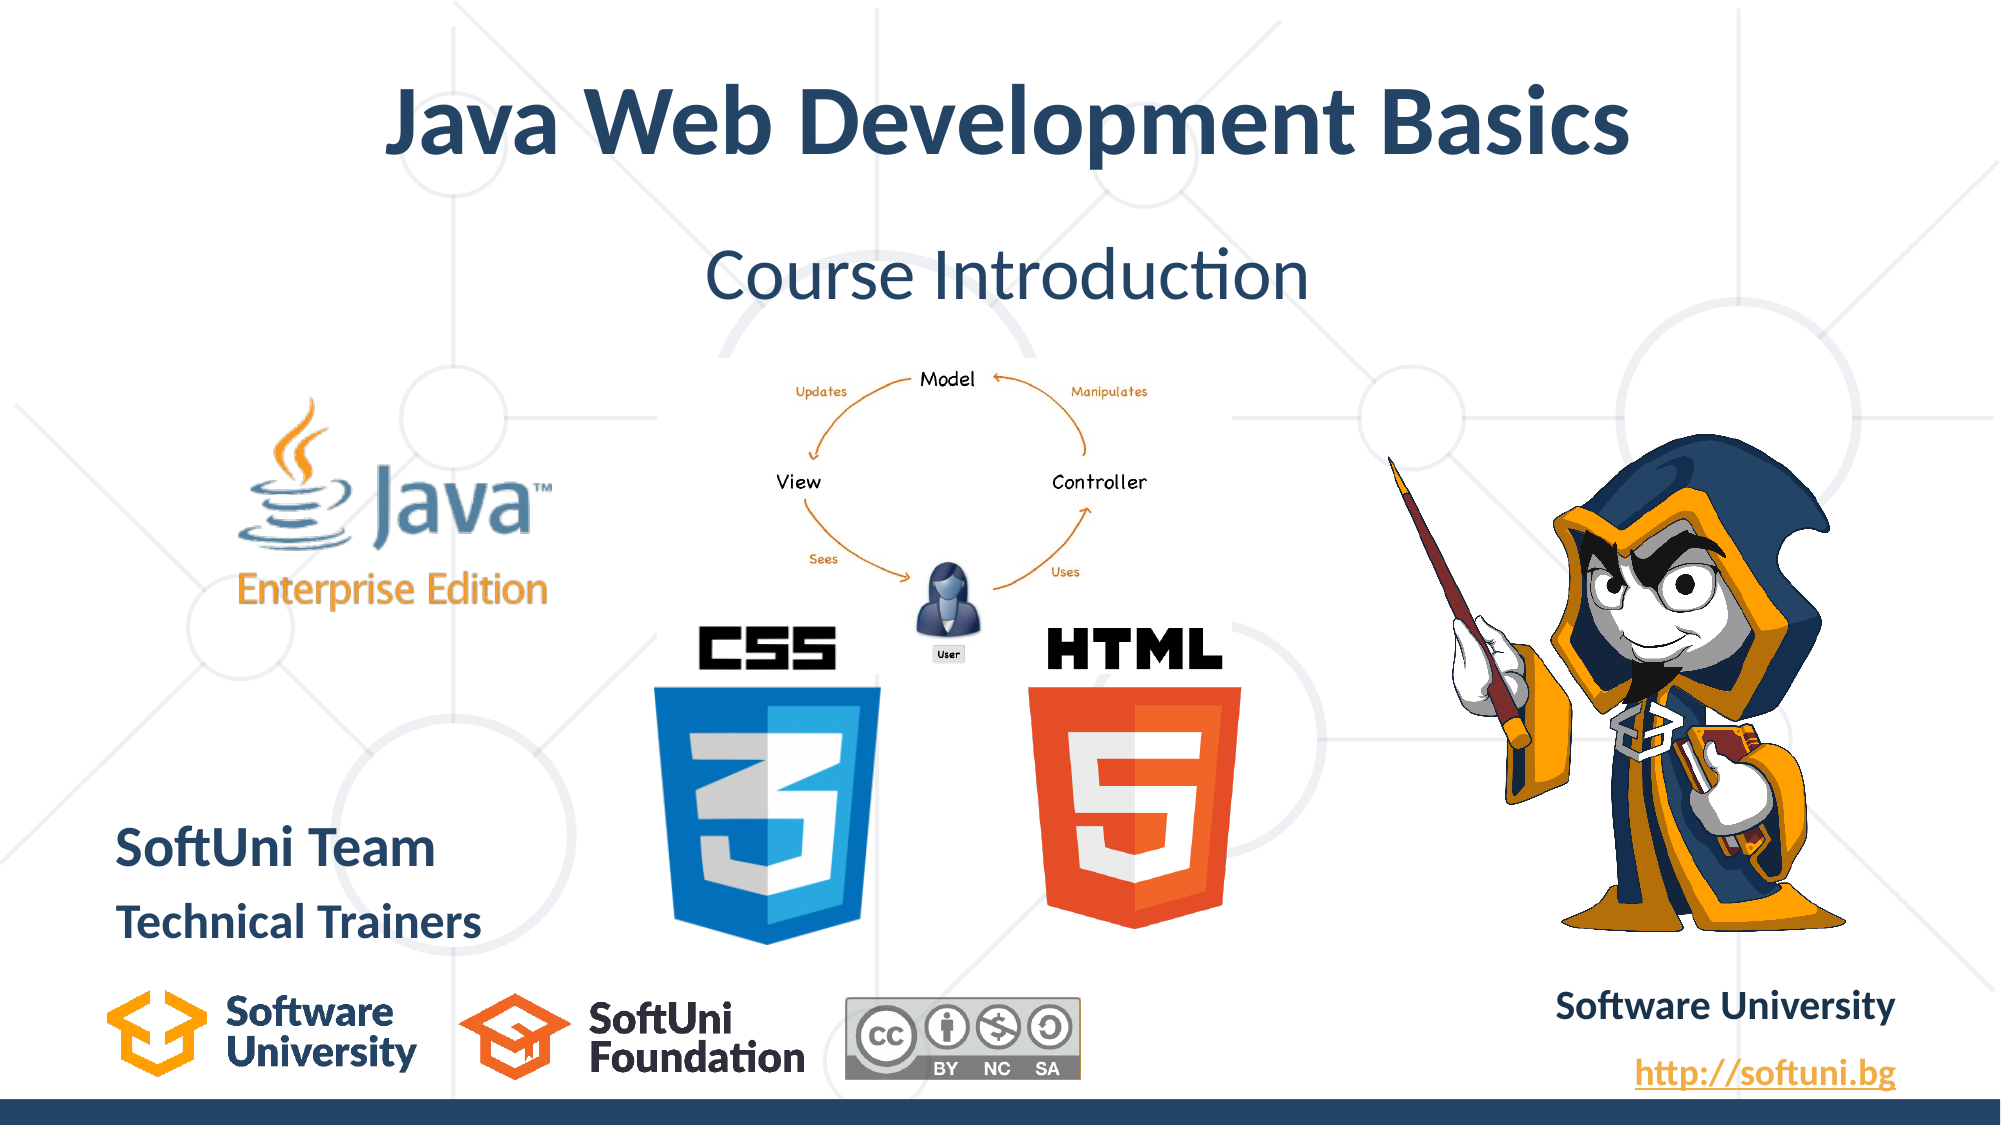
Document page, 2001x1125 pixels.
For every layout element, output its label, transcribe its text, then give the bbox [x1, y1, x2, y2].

text_box Software University [1417, 970, 1902, 1034]
picture [458, 993, 804, 1080]
picture [654, 358, 1286, 945]
text_box SoftUni Team [110, 800, 595, 880]
picture [238, 371, 552, 685]
picture [1370, 389, 1891, 953]
picture [107, 990, 211, 1077]
text_box Course Introduction [109, 213, 1908, 359]
text_box http://softuni.bg [1417, 1040, 1902, 1098]
picture [221, 990, 417, 1077]
text_box Technical Trainers [110, 880, 595, 954]
text_box Java Web Development Basics [109, 41, 1908, 187]
